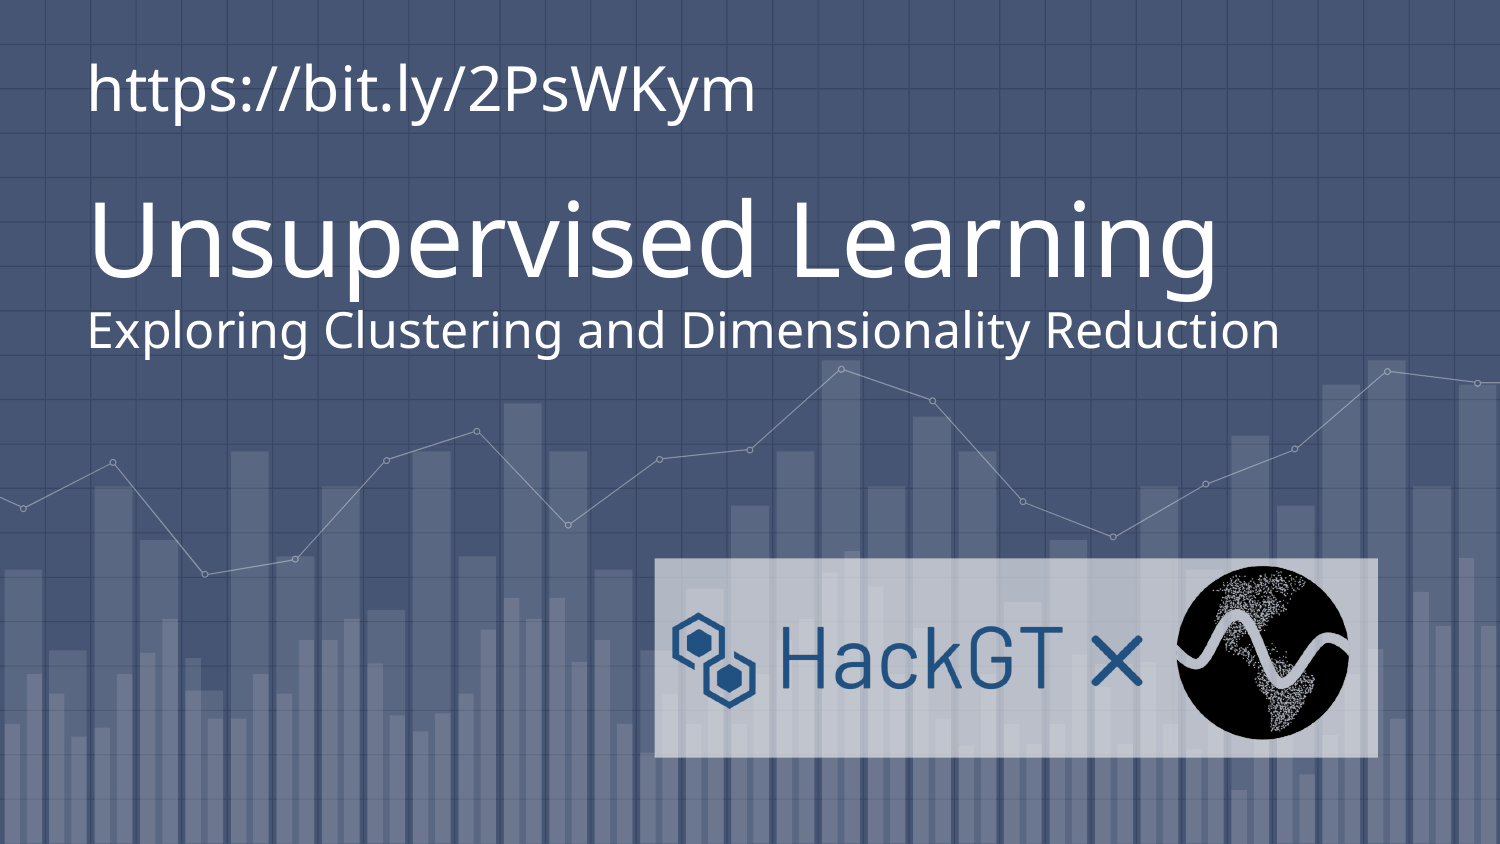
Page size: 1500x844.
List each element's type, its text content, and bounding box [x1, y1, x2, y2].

title Unsupervised Learning Exploring Clustering and Dimensionality Reduction [71, 158, 1340, 500]
text_box https://bit.ly/2PsWKym [71, 33, 864, 136]
picture [672, 558, 1355, 744]
text_box [654, 558, 1378, 758]
